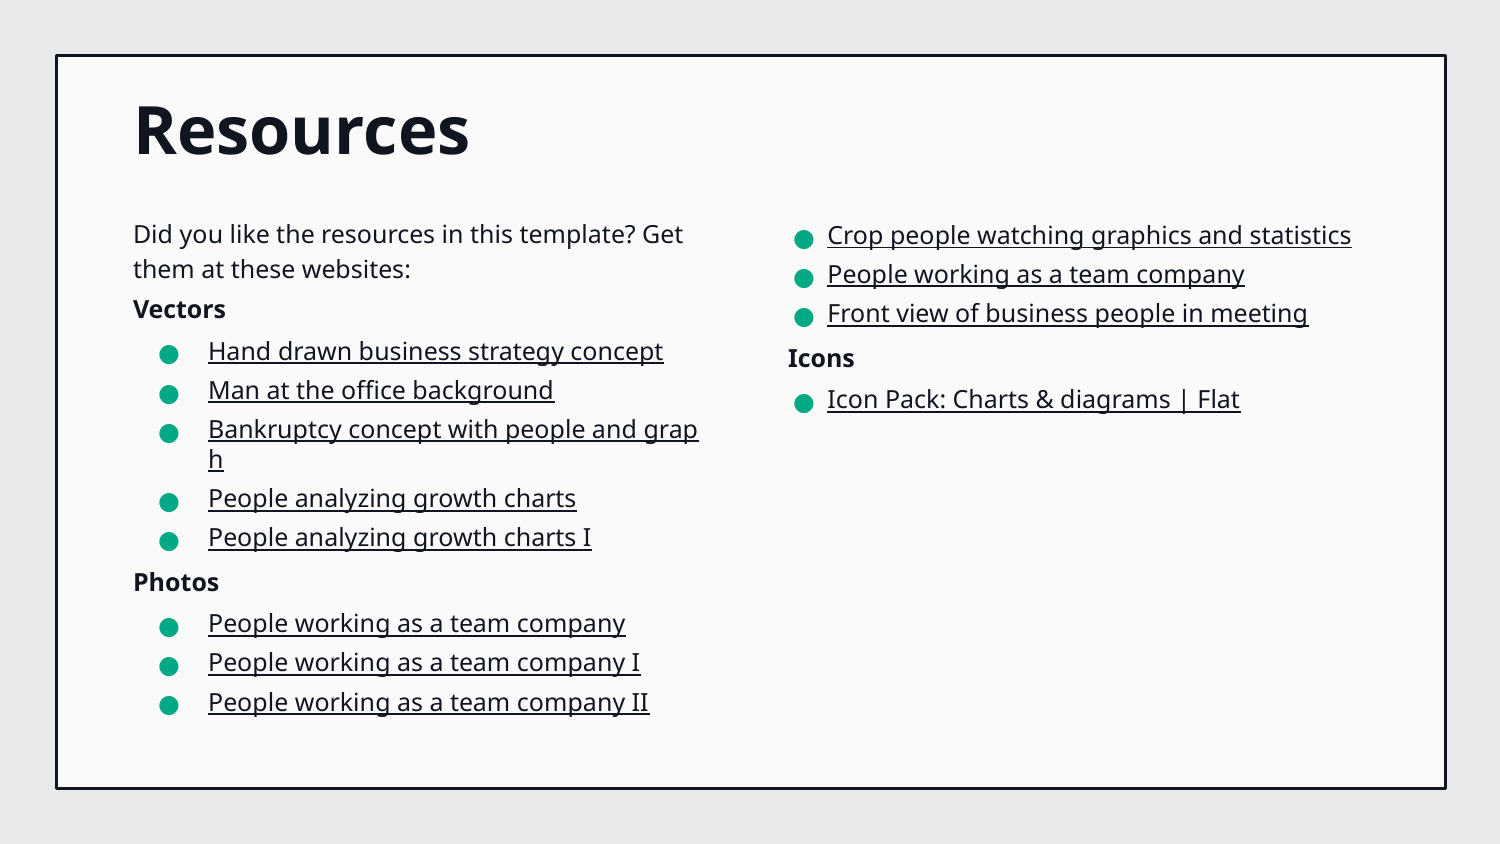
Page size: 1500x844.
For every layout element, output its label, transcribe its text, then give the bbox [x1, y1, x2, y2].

list Did you like the resources in this template? Get them at these websites: Vectors Hand drawn business strategy concept Man at the office background Bankruptcy concept with people and graph People analyzing growth charts People analyzing growth charts I Photos People working as a team company People working as a team company I People working as a team company II [118, 199, 727, 756]
title Resources [118, 72, 1382, 167]
list Crop people watching graphics and statistics People working as a team company Front view of business people in meeting Icons Icon Pack: Charts & diagrams | Flat [773, 199, 1382, 756]
